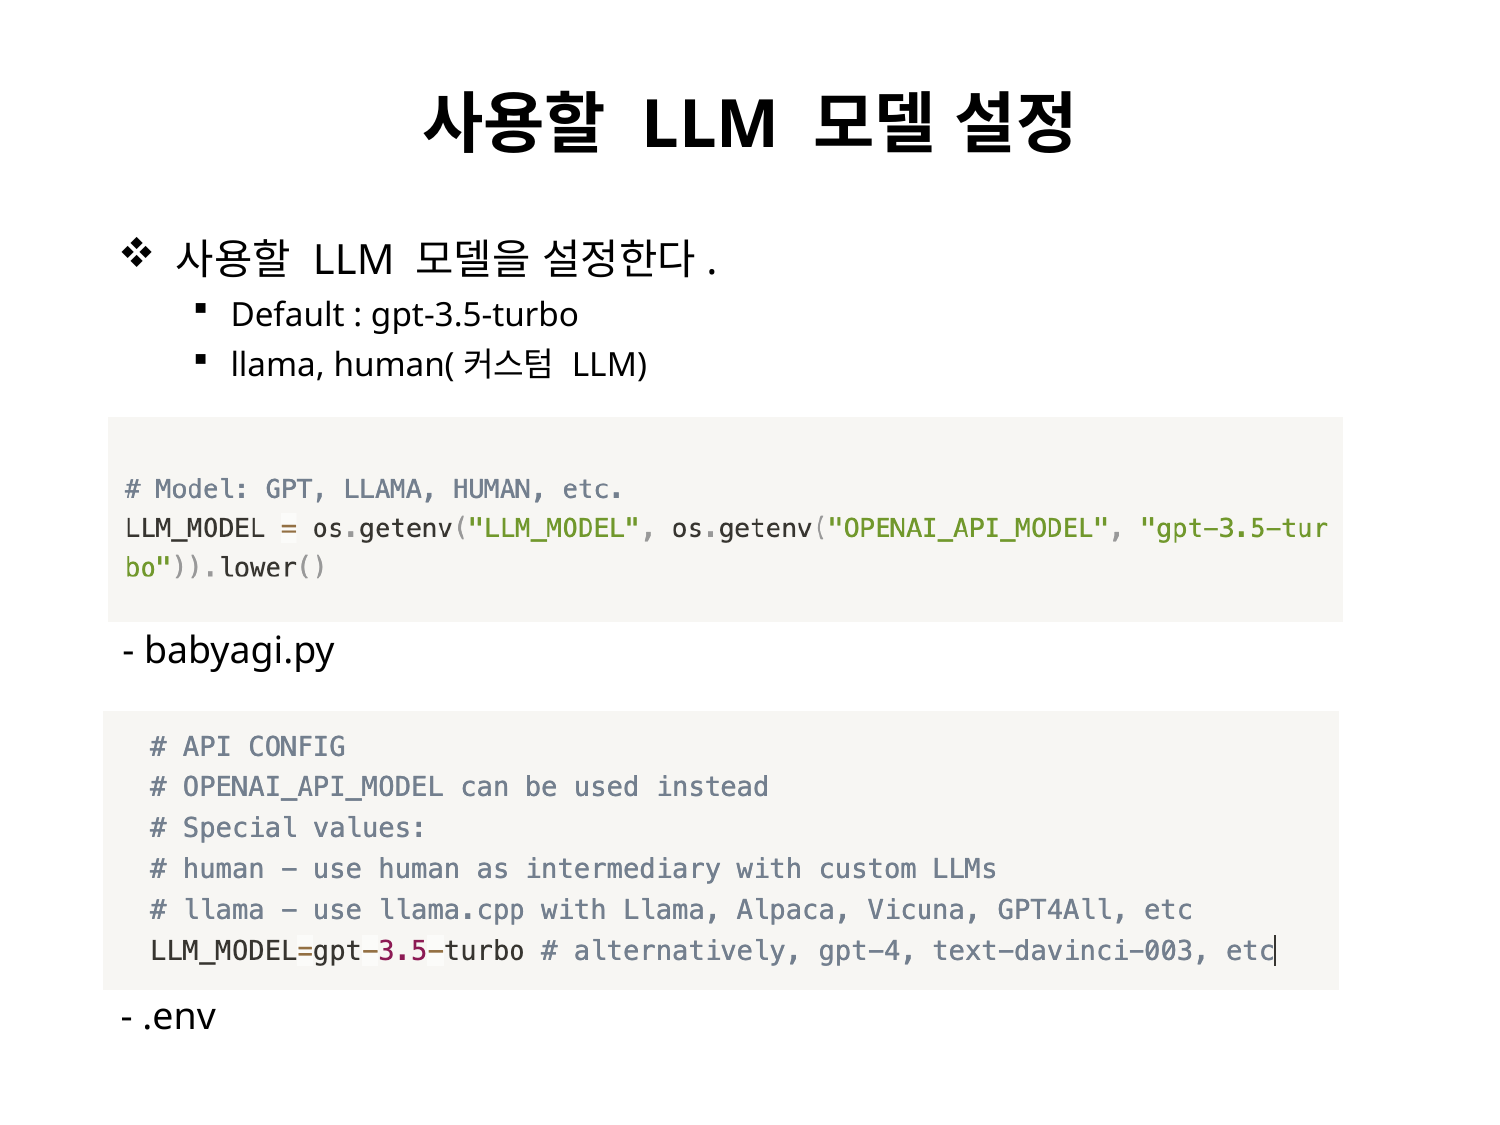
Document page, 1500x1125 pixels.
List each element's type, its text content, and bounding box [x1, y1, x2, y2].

title 사용할 LLM 모델 설정 [103, 59, 1397, 193]
picture [103, 711, 1339, 990]
text_box - .env [105, 990, 241, 1045]
list 사용할 LLM 모델을 설정한다. Default : gpt-3.5-turbo llama, human(커스텀 LLM) [103, 224, 1420, 1014]
text_box - babyagi.py [107, 618, 350, 679]
picture [108, 417, 1343, 622]
